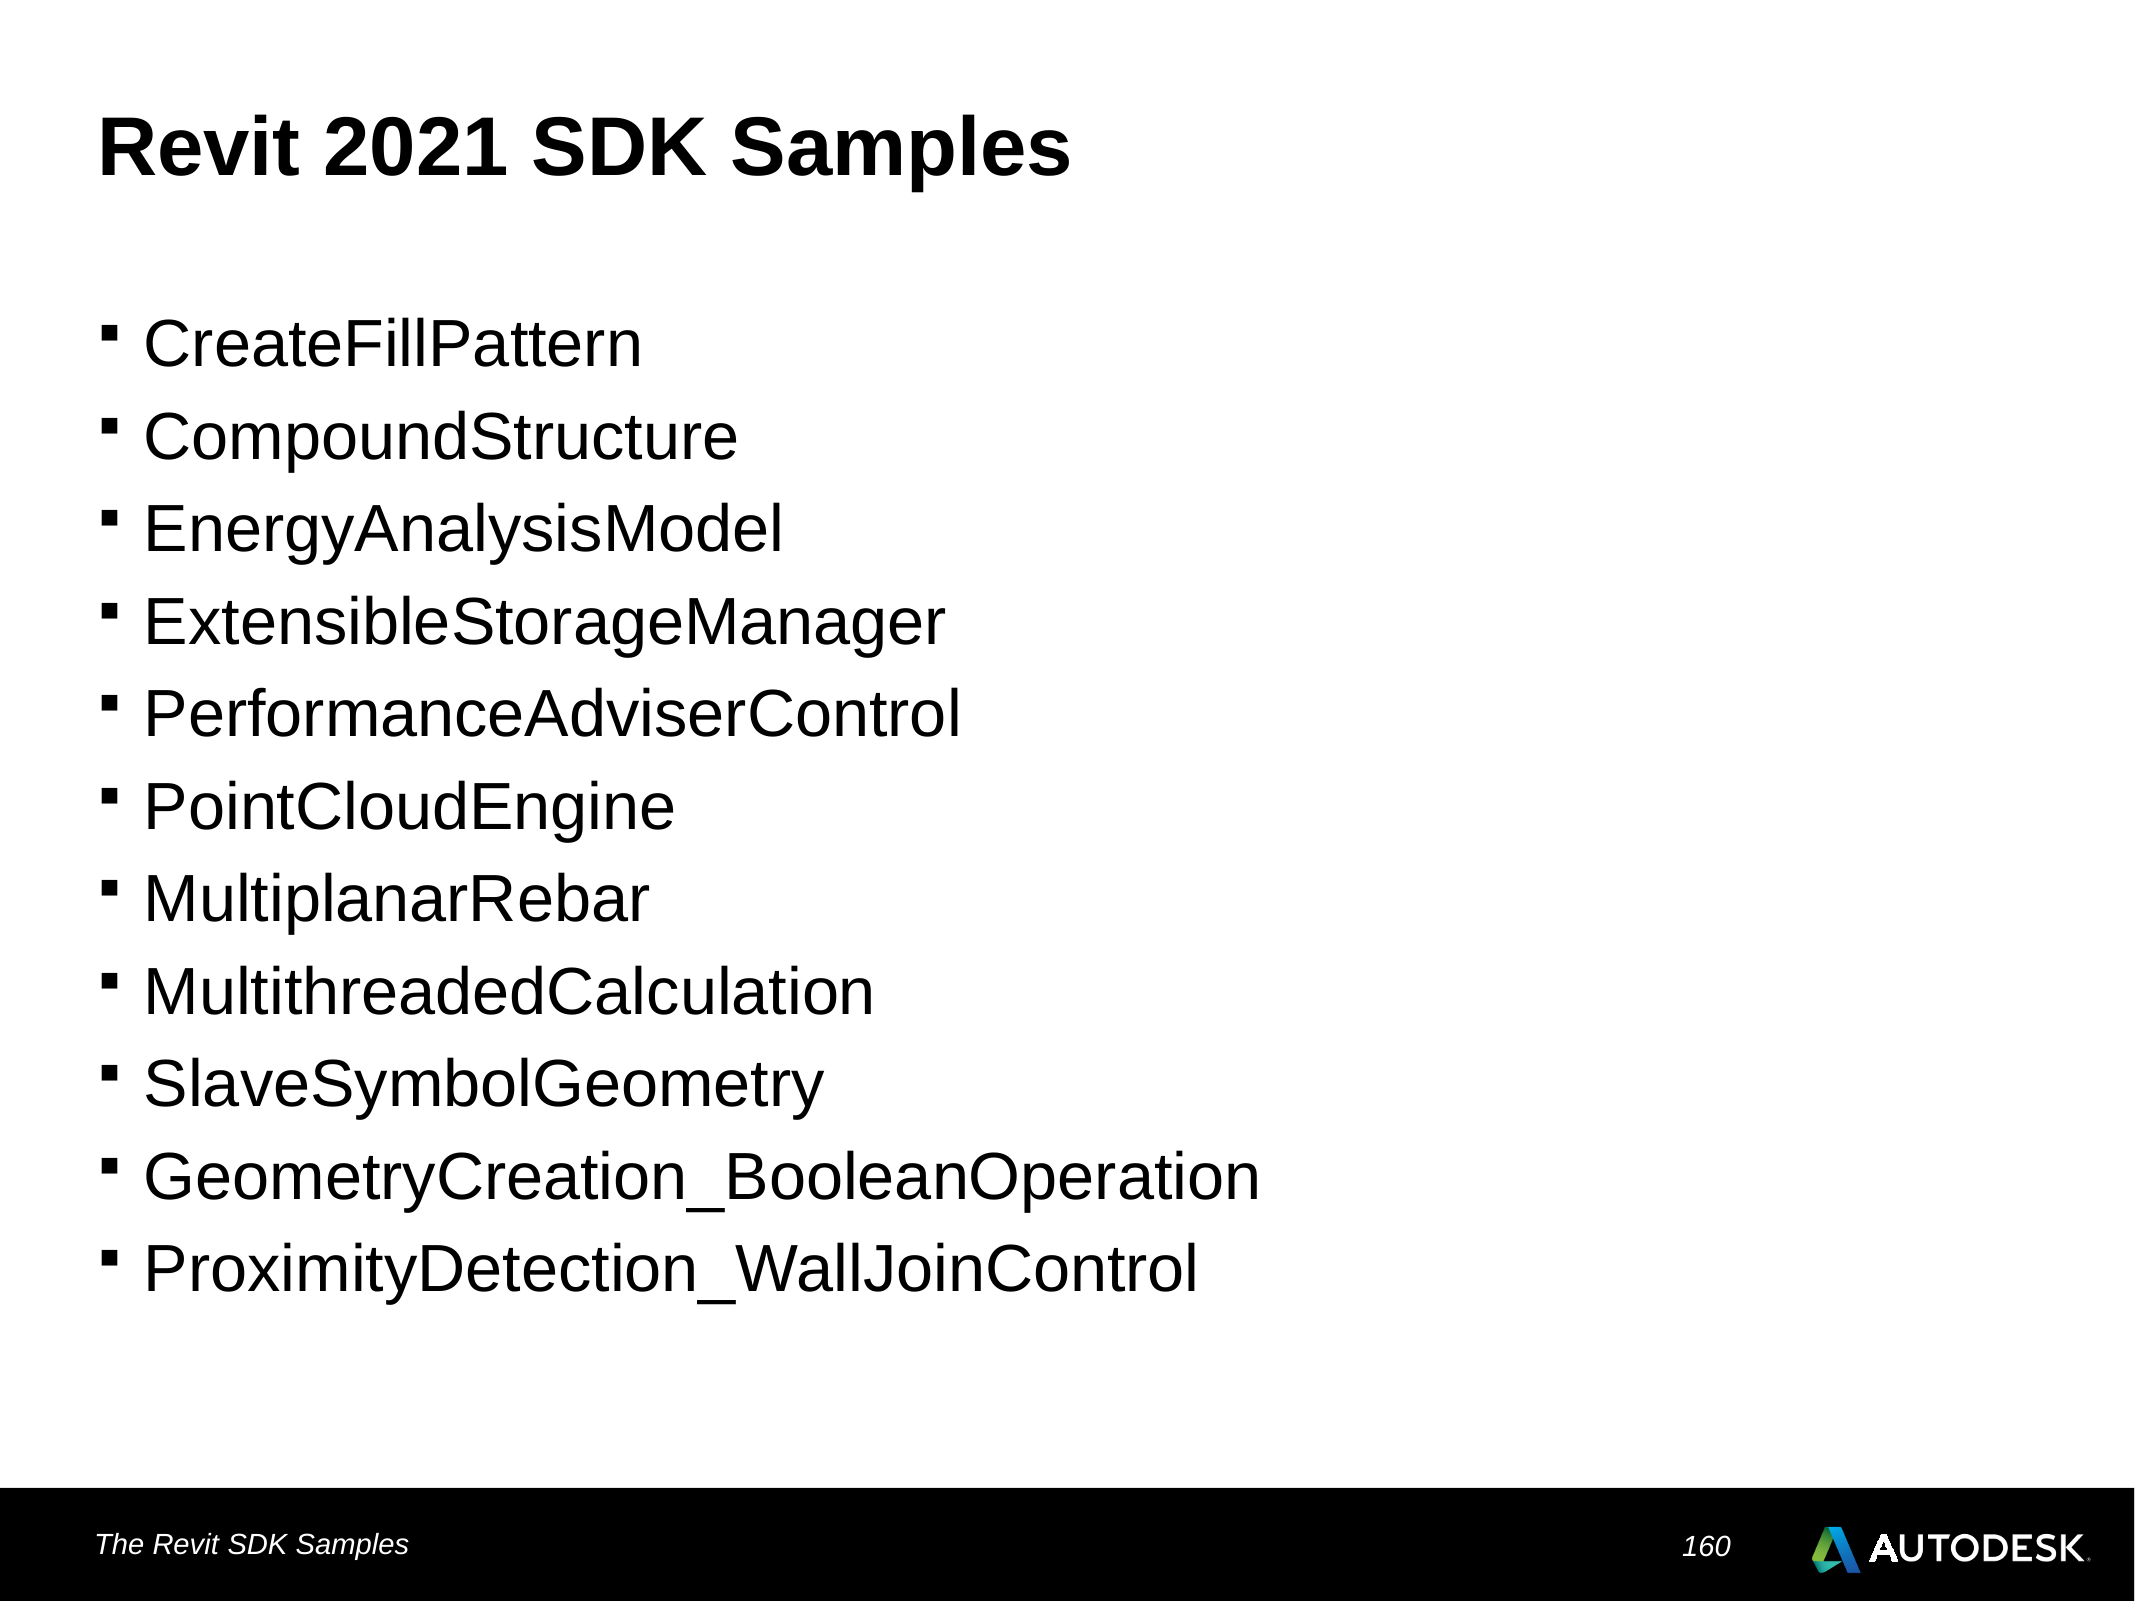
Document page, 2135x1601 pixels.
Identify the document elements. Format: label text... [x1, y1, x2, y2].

footer The Revit SDK Samples [79, 1500, 1393, 1586]
list CreateFillPattern CompoundStructure EnergyAnalysisModel ExtensibleStorageManager PerformanceAdviserControl PointCloudEngine MultiplanarRebar MultithreadedCalculation SlaveSymbolGeometry GeometryCreation_BooleanOperation ProximityDetection_WallJoinControl [96, 299, 2028, 1400]
slide_number 160 [1667, 1502, 1768, 1588]
picture [0, 1487, 2135, 1601]
title Revit 2021 SDK Samples [96, 59, 2028, 226]
